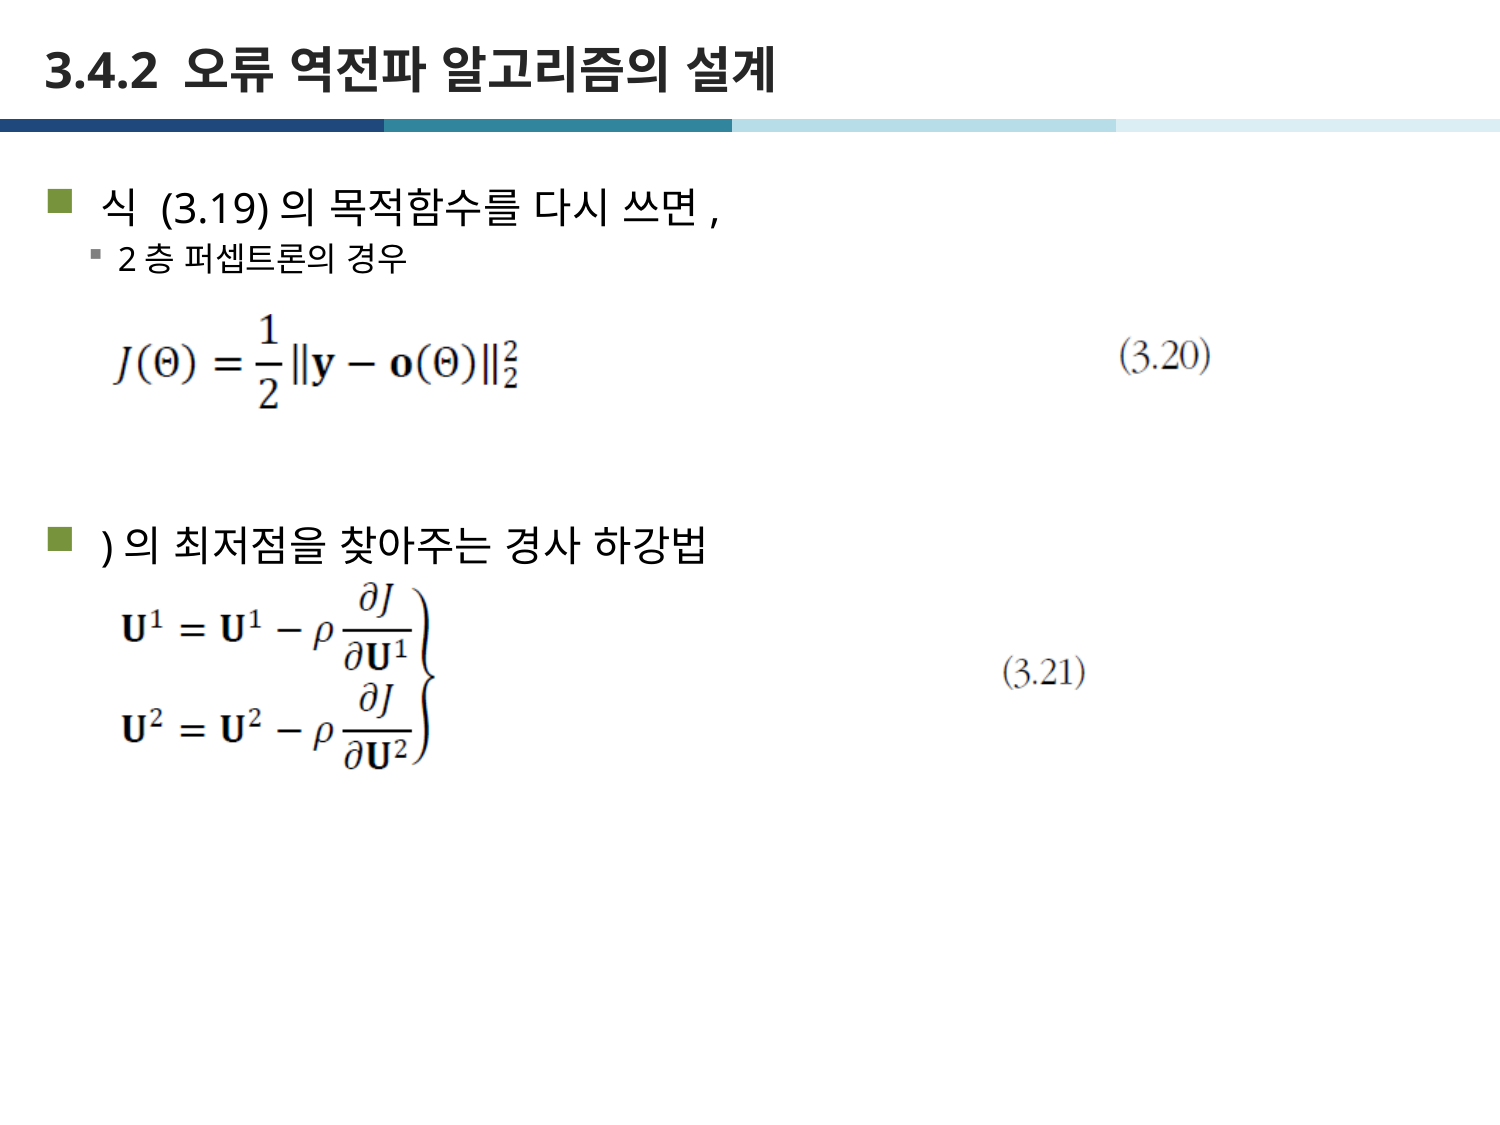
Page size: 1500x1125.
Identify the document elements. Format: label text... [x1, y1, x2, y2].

title 3.4.2 오류 역전파 알고리즘의 설계 [29, 23, 1270, 114]
picture [111, 314, 1213, 415]
picture [111, 573, 1086, 776]
